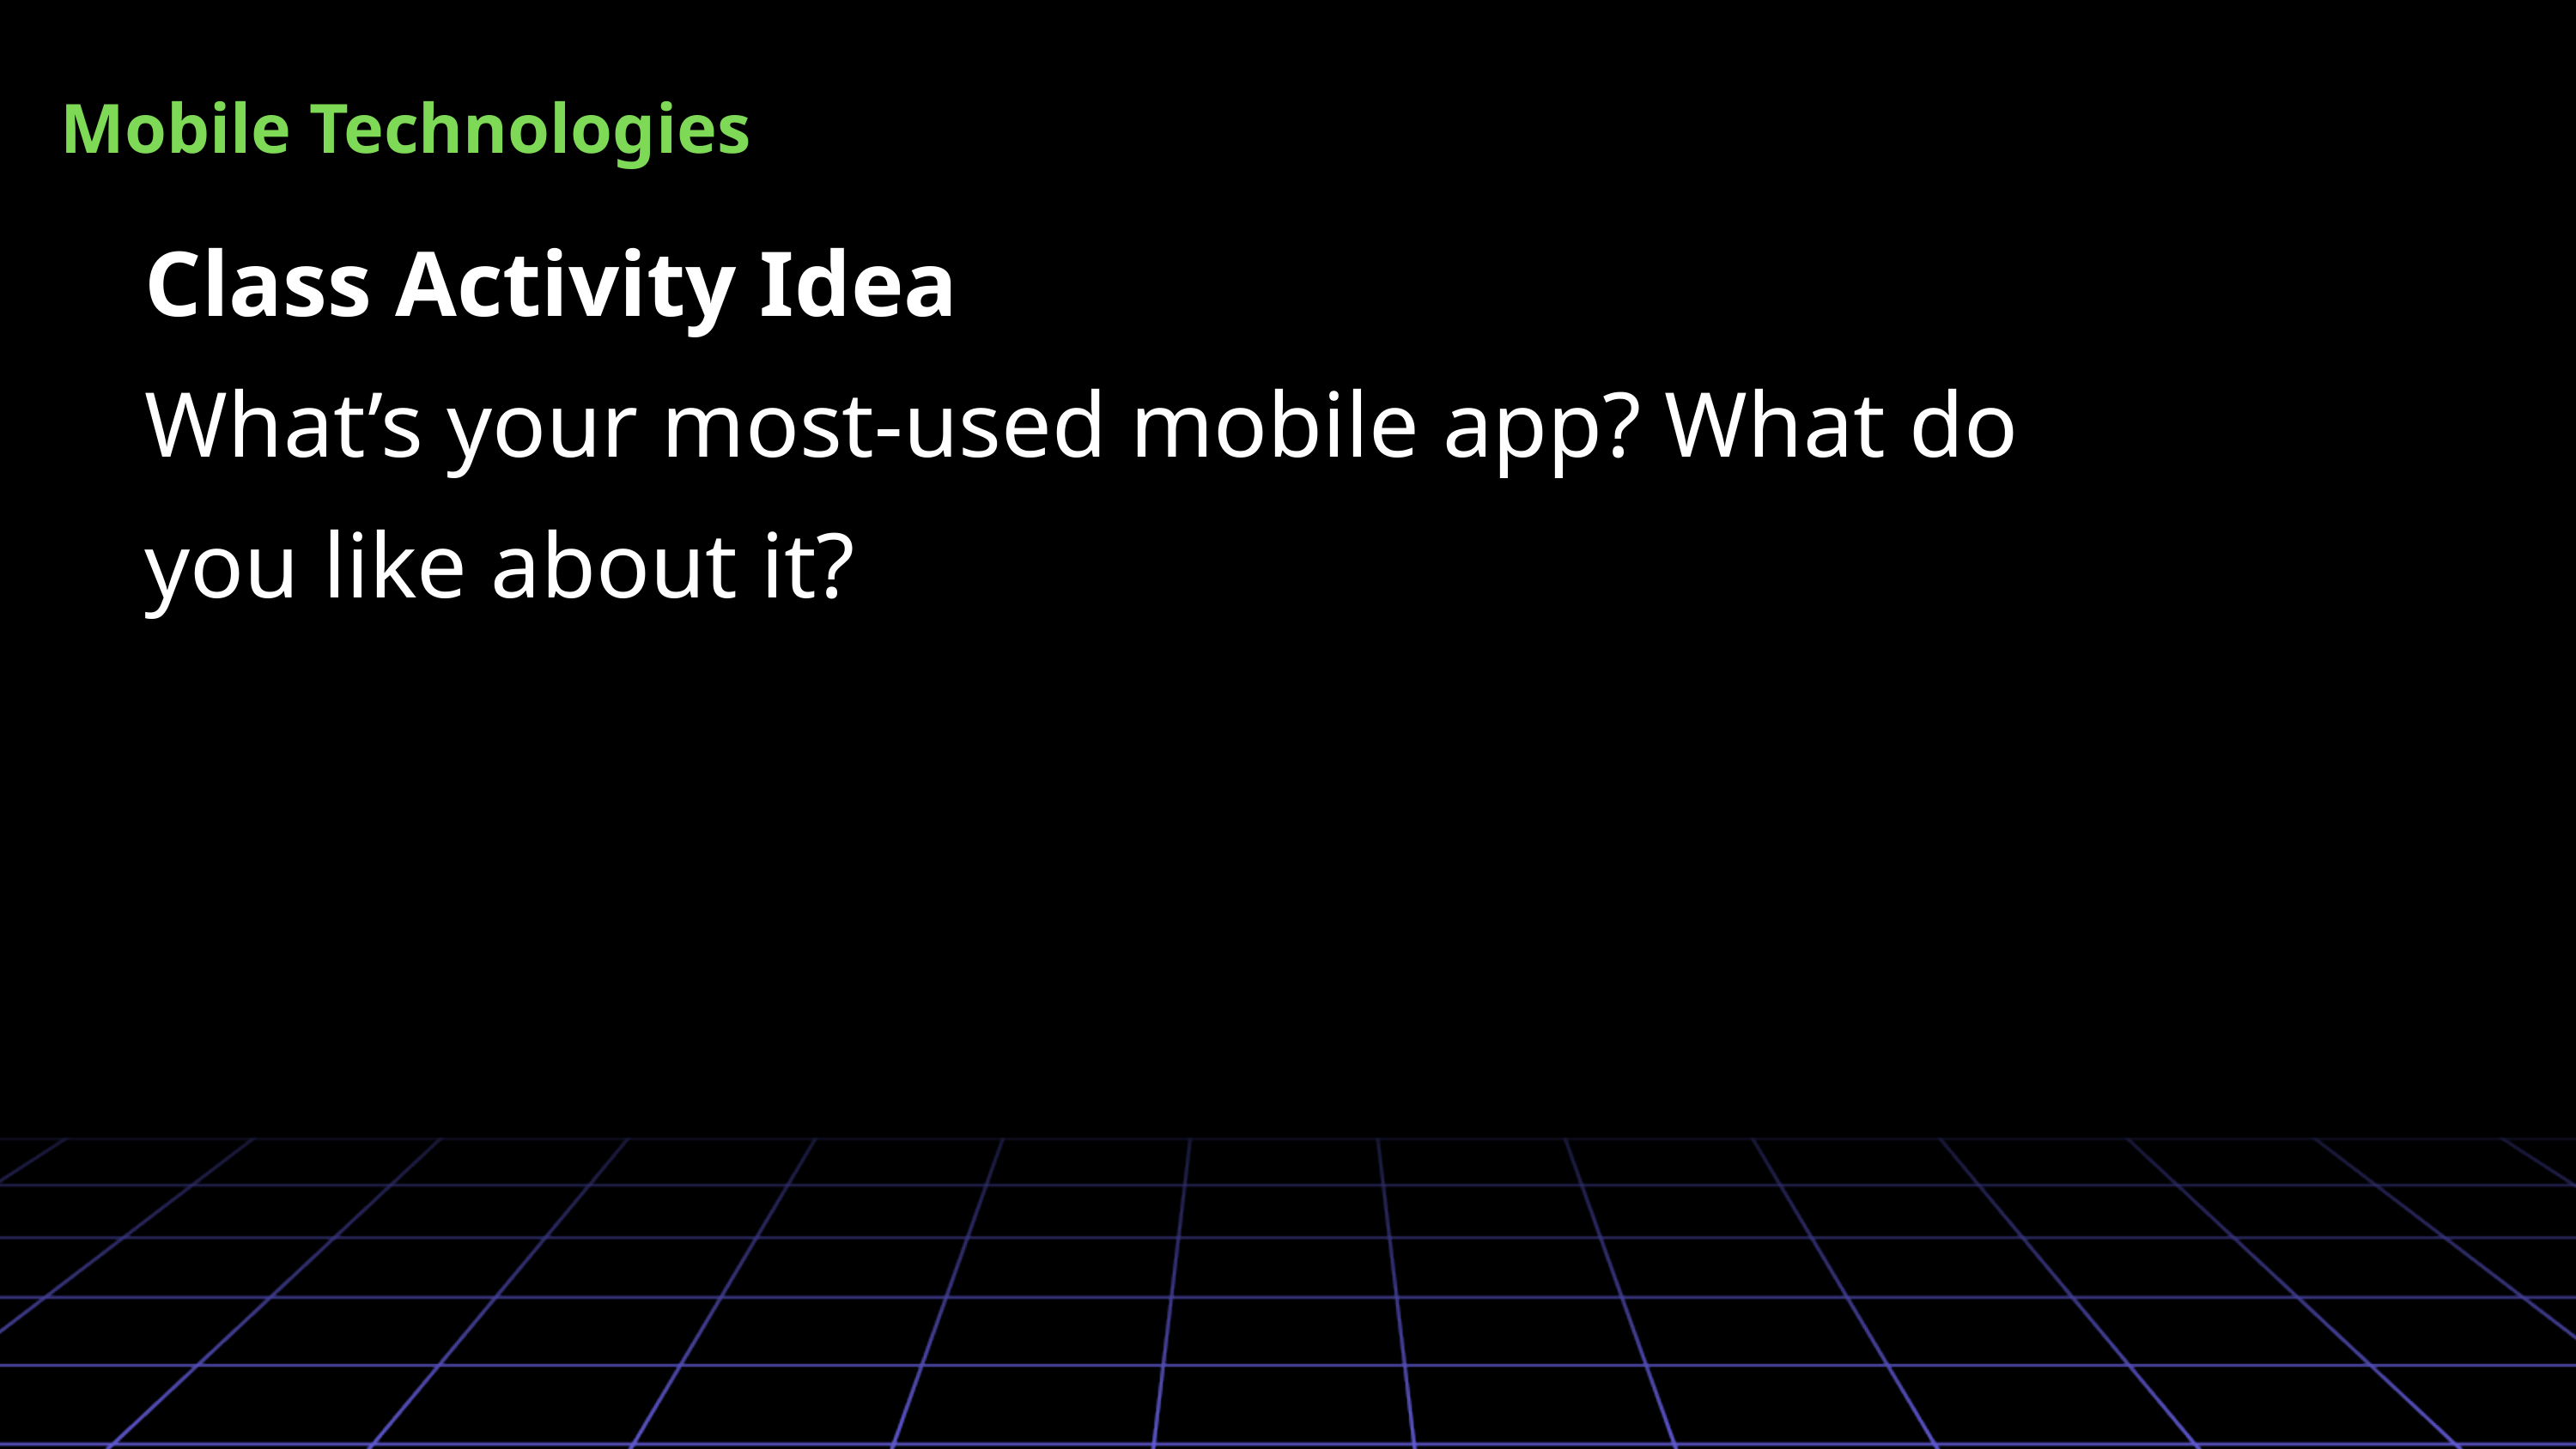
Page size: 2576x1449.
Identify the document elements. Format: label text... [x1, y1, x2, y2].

text_box [0, 1137, 2576, 1449]
text_box Mobile Technologies [60, 82, 2069, 167]
text_box Class Activity Idea What’s your most-used mobile app? What do you like about it? [144, 193, 2087, 615]
